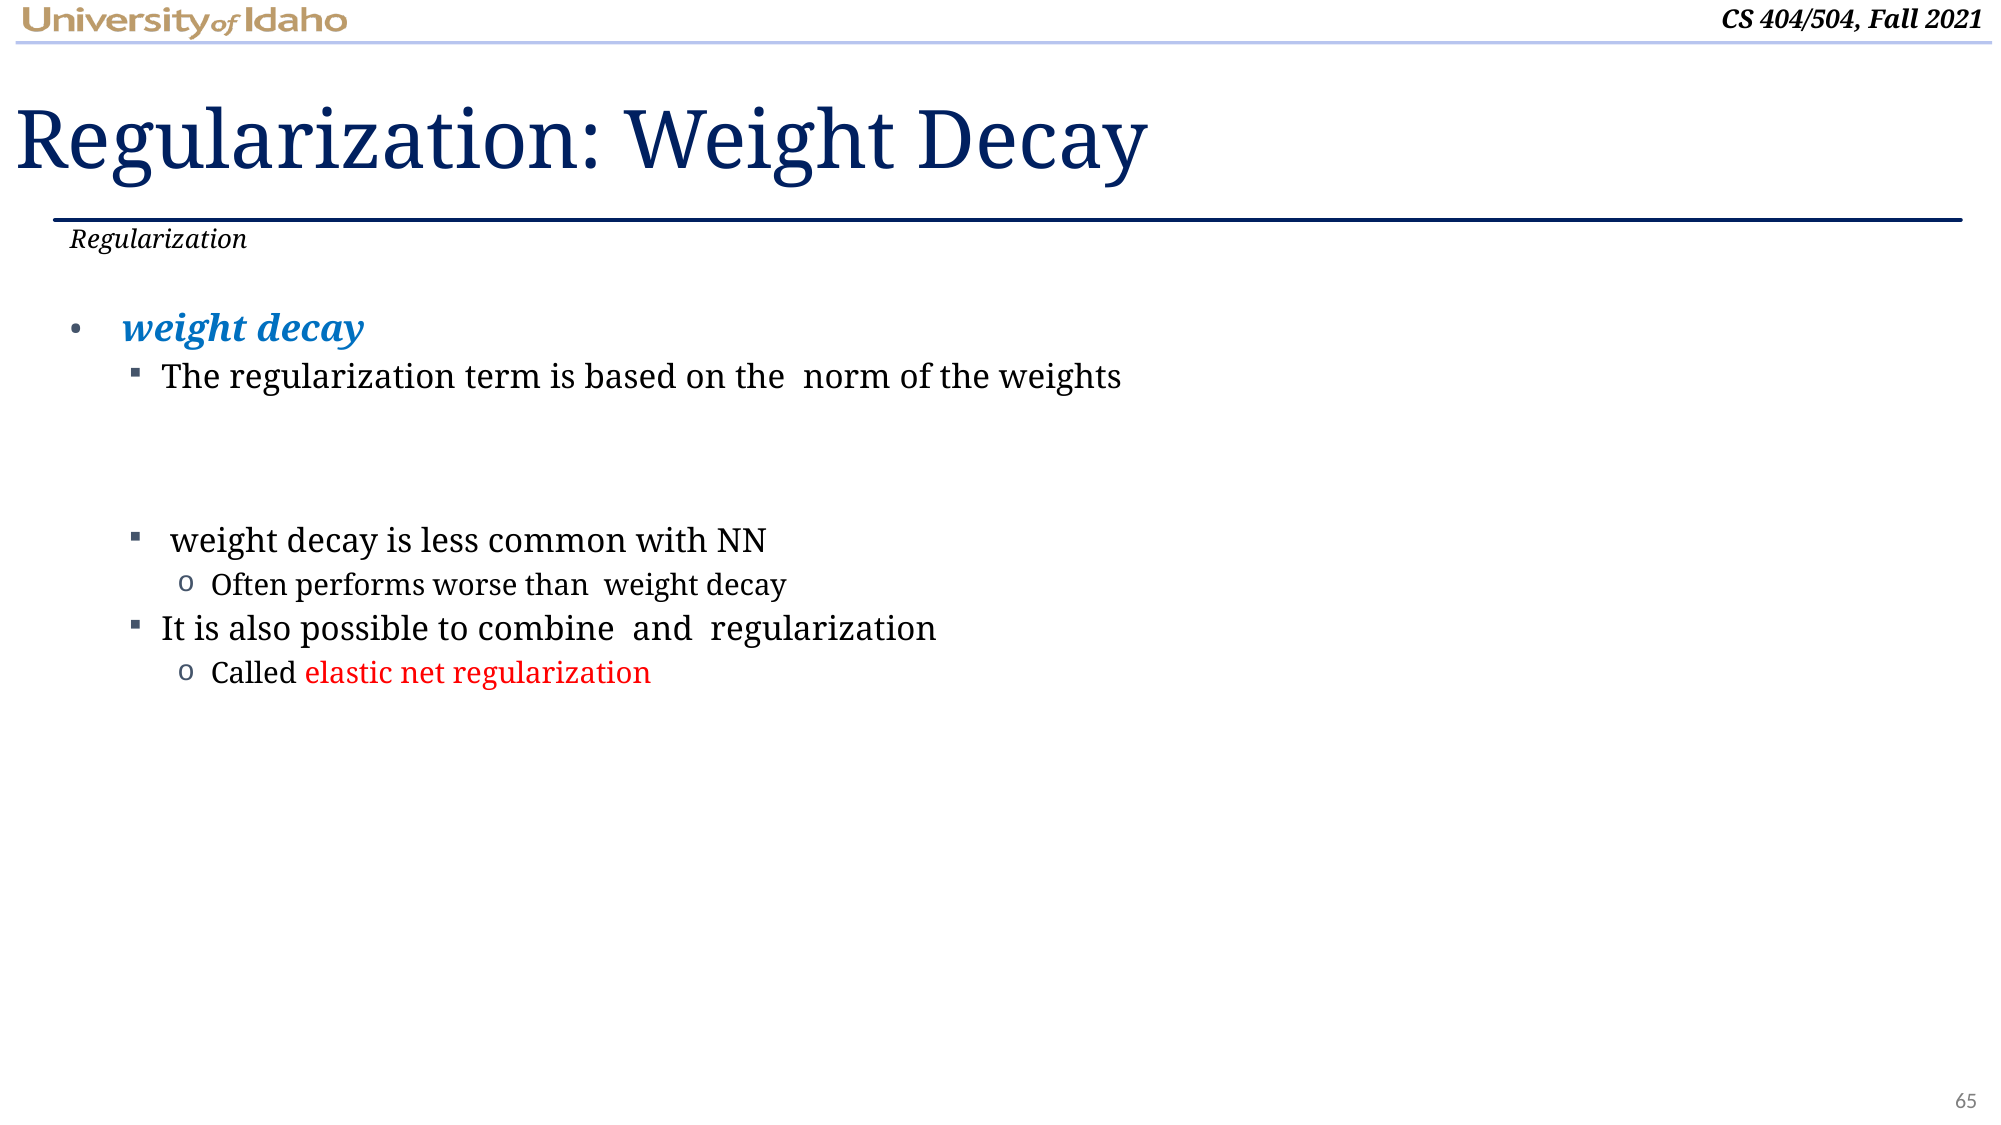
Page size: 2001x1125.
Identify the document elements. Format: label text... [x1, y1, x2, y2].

picture [23, 7, 347, 40]
title Regularization: Weight Decay [0, 66, 2000, 219]
list Regularization [55, 218, 1287, 270]
